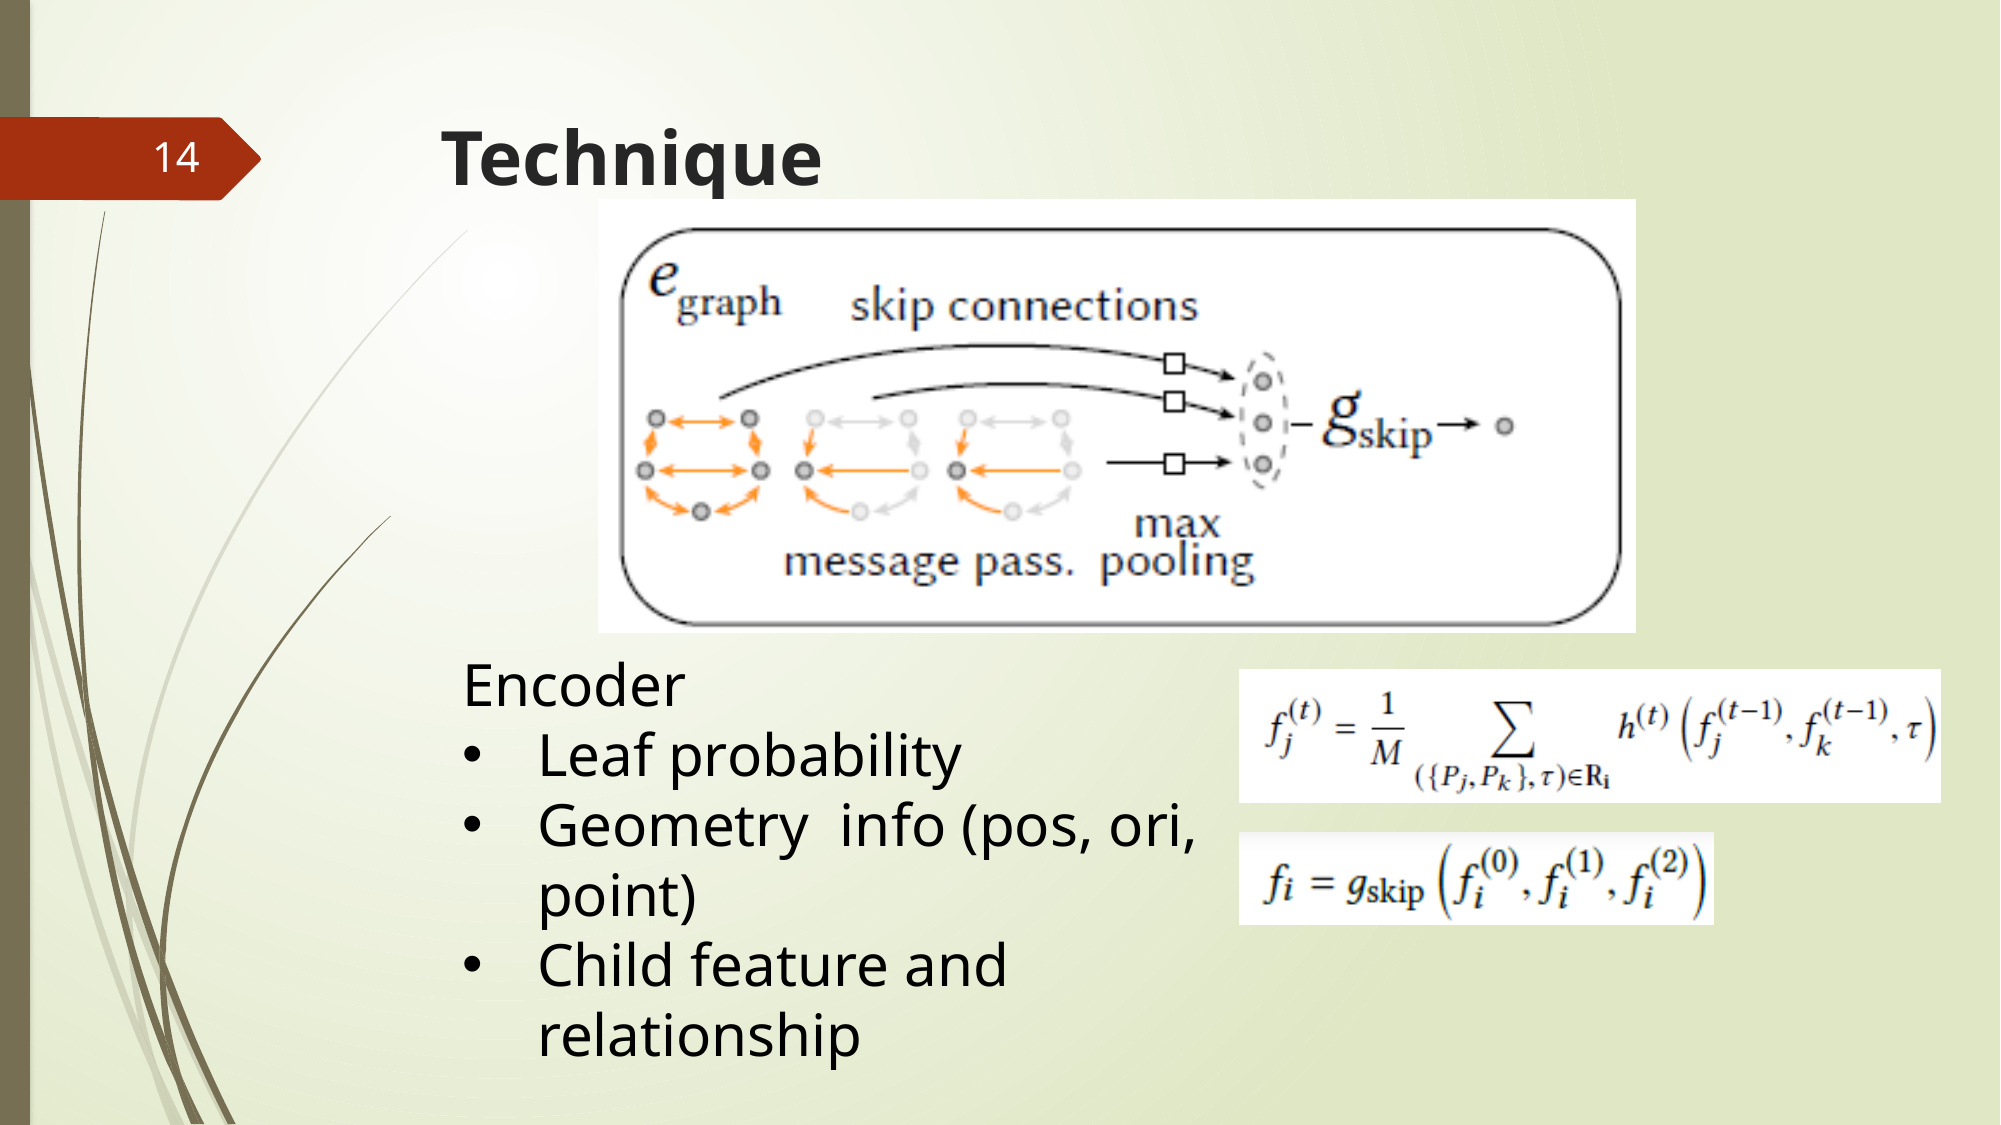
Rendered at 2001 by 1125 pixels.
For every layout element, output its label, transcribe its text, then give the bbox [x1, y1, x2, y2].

text_box Technique [425, 102, 1888, 212]
picture [1238, 669, 1941, 804]
picture [1238, 832, 1715, 926]
text_box Encoder Leaf probability Geometry info (pos, ori, point) Child feature and relationship [447, 641, 1273, 1076]
picture [598, 199, 1636, 634]
slide_number 14 [87, 129, 216, 190]
